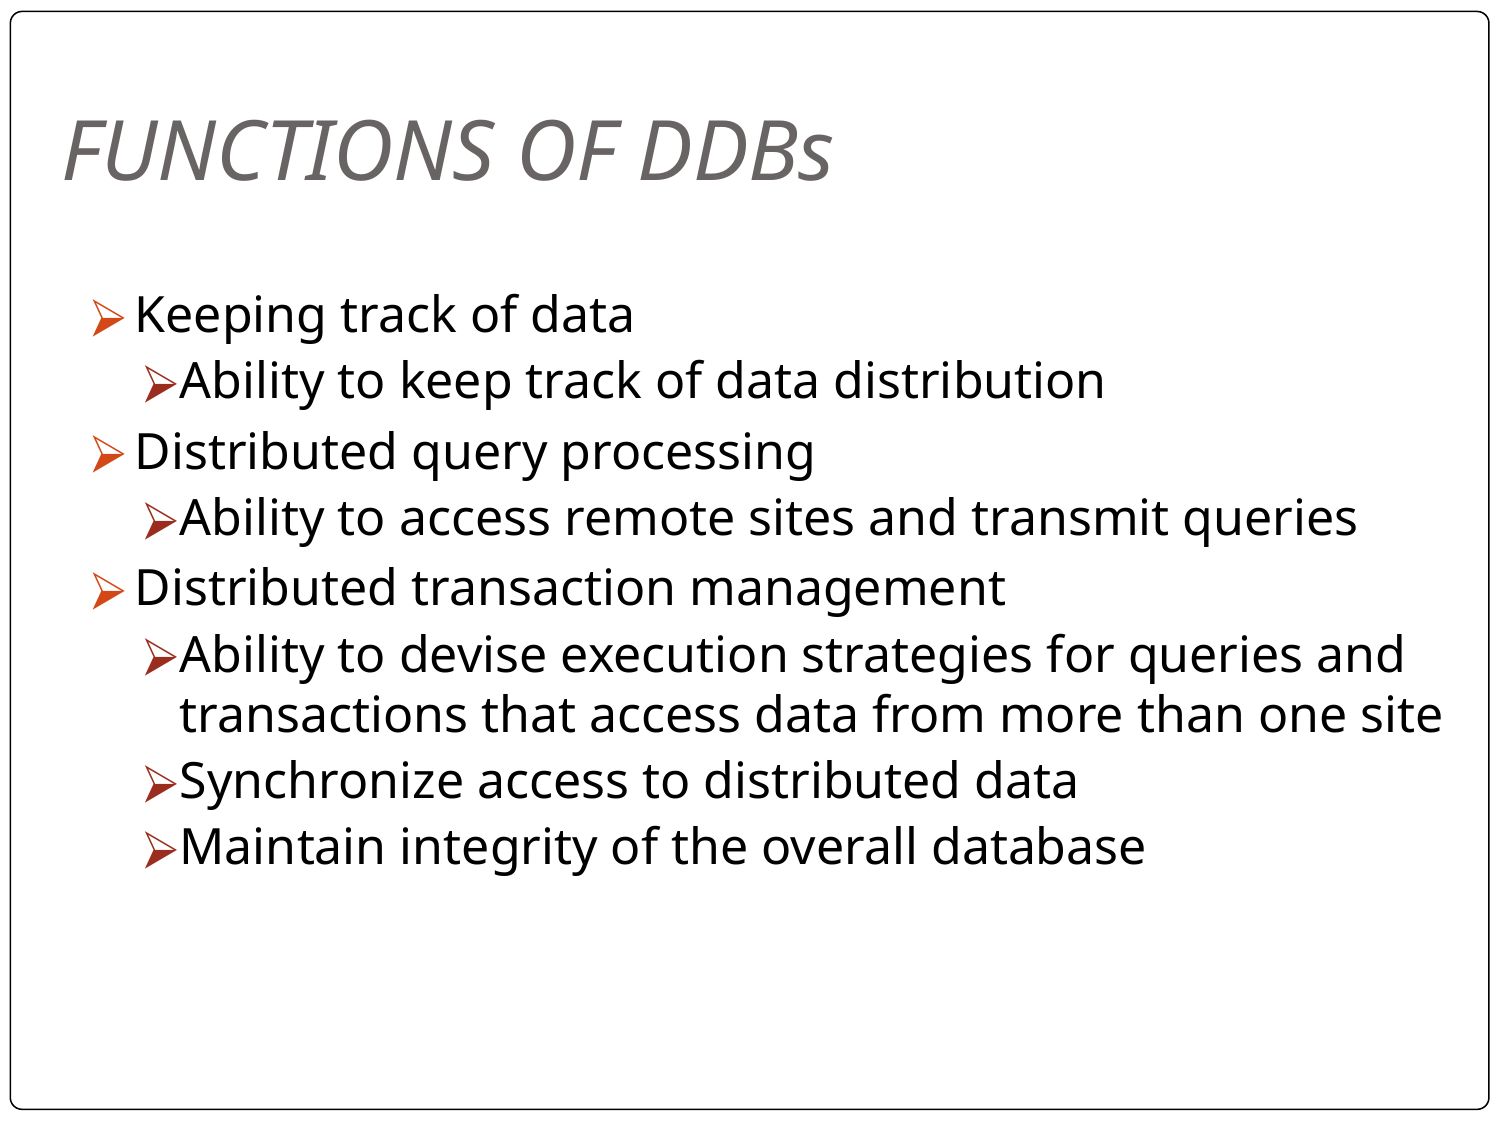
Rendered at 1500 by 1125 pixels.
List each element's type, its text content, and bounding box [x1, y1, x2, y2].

list Keeping track of data Ability to keep track of data distribution Distributed query processing Ability to access remote sites and transmit queries Distributed transaction management Ability to devise execution strategies for queries and transactions that access data from more than one site Synchronize access to distributed data Maintain integrity of the overall database [75, 275, 1500, 1063]
title FUNCTIONS OF DDBs [24, 0, 1475, 213]
